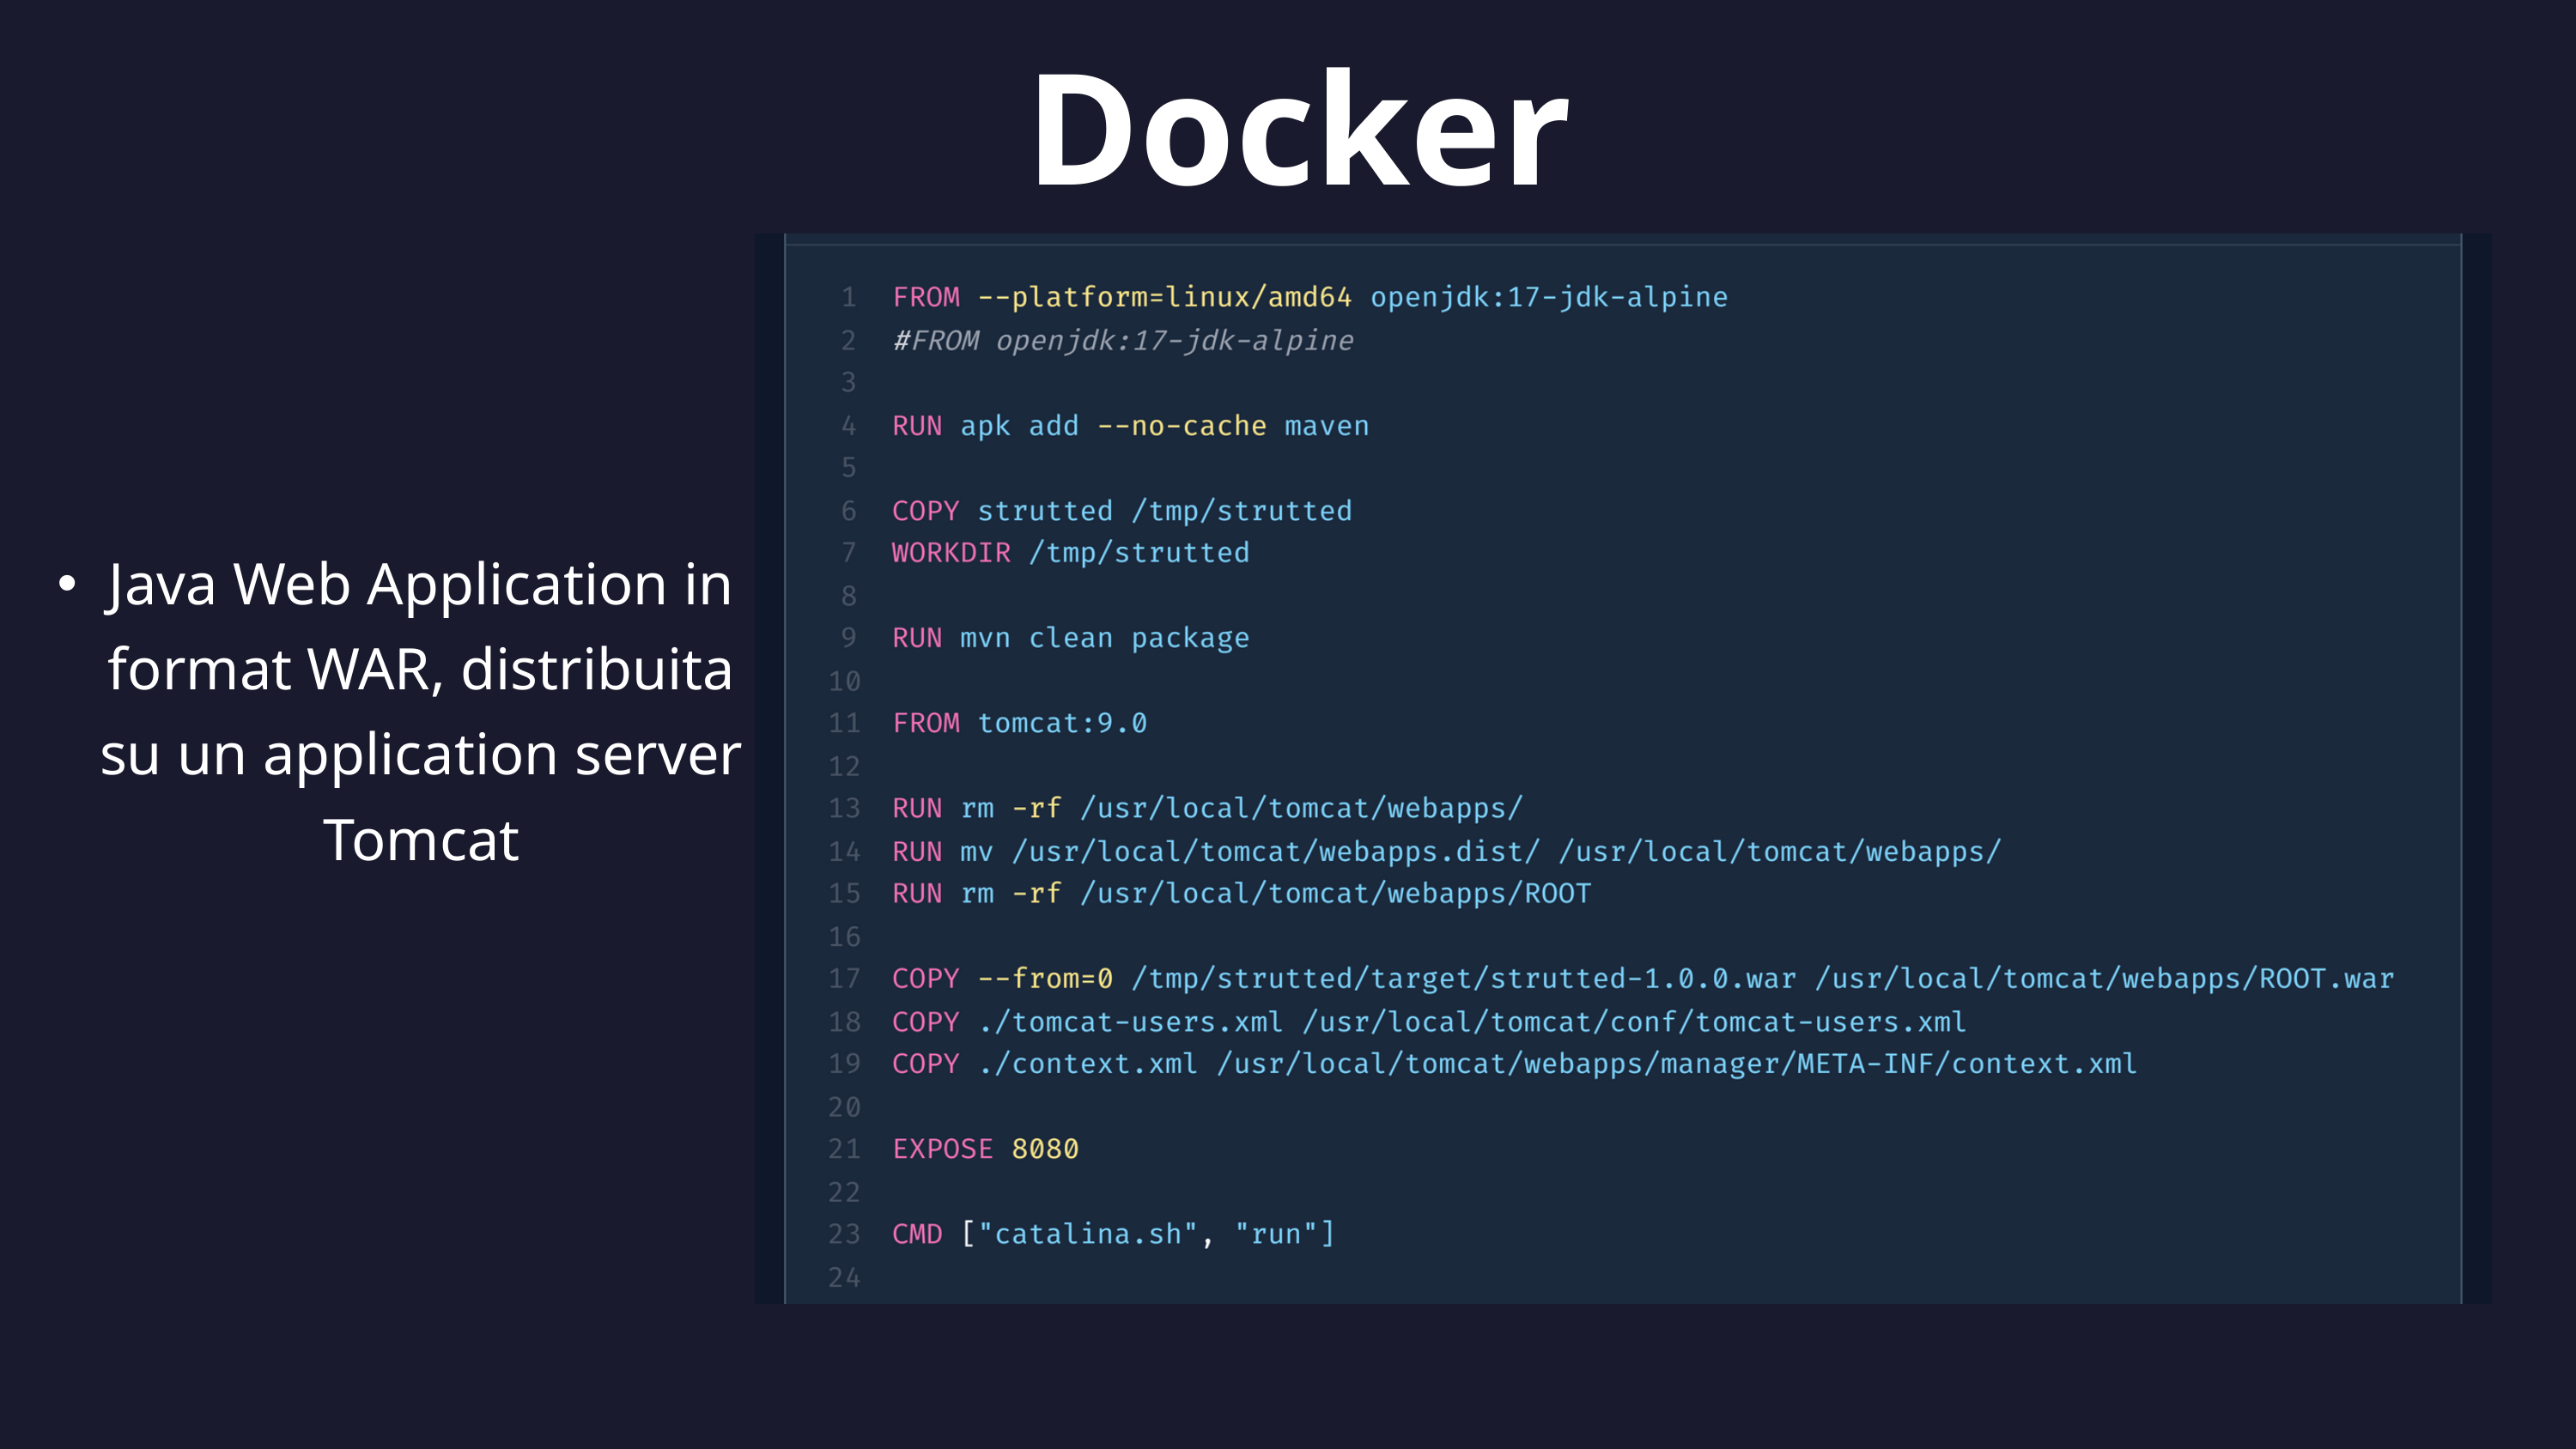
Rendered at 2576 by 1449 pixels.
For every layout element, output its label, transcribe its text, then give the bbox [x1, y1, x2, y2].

text_box Docker [975, 0, 1624, 216]
text_box [754, 233, 2493, 1304]
text_box Java Web Application in format WAR, distribuita su un application server Tomcat [0, 530, 758, 872]
